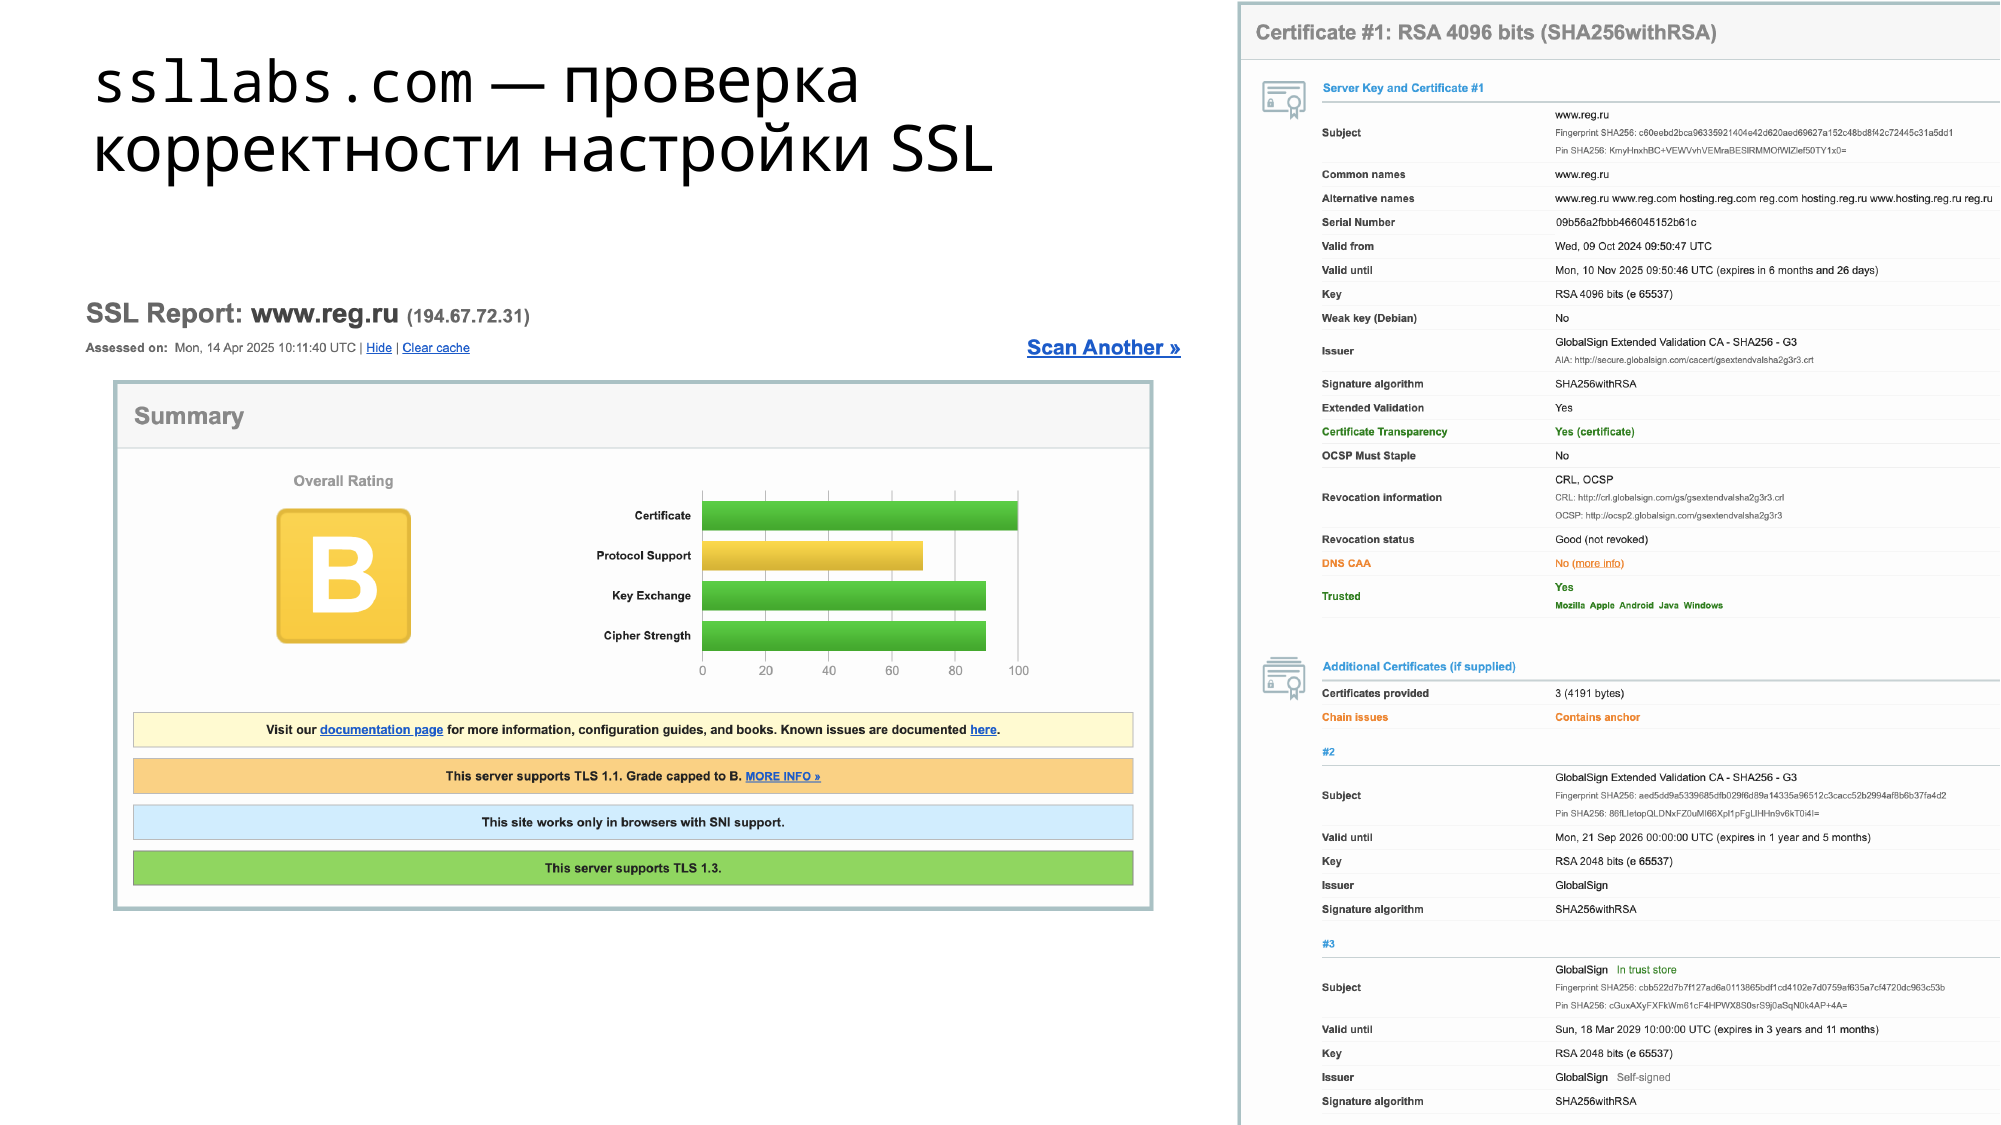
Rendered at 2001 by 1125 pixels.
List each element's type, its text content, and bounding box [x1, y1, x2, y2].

title ssllabs.com — проверка корректности настройки SSL [77, 38, 1037, 195]
picture [1232, 0, 2000, 1125]
picture [77, 296, 1188, 927]
